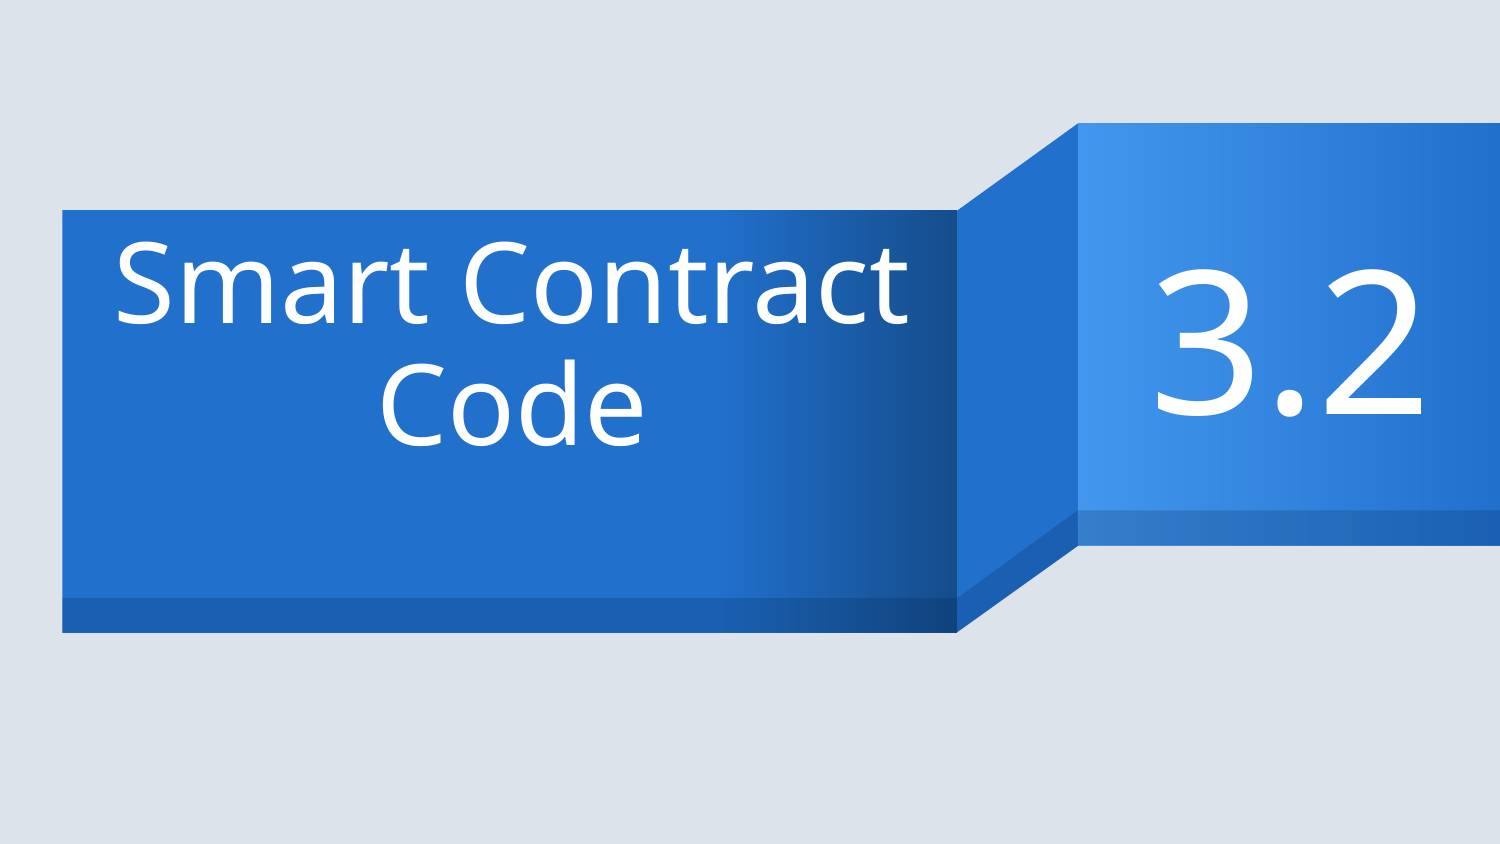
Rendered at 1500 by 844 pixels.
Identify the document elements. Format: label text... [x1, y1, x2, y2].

title Smart Contract Code [71, 330, 953, 470]
text_box 3.2 [1081, 124, 1500, 545]
